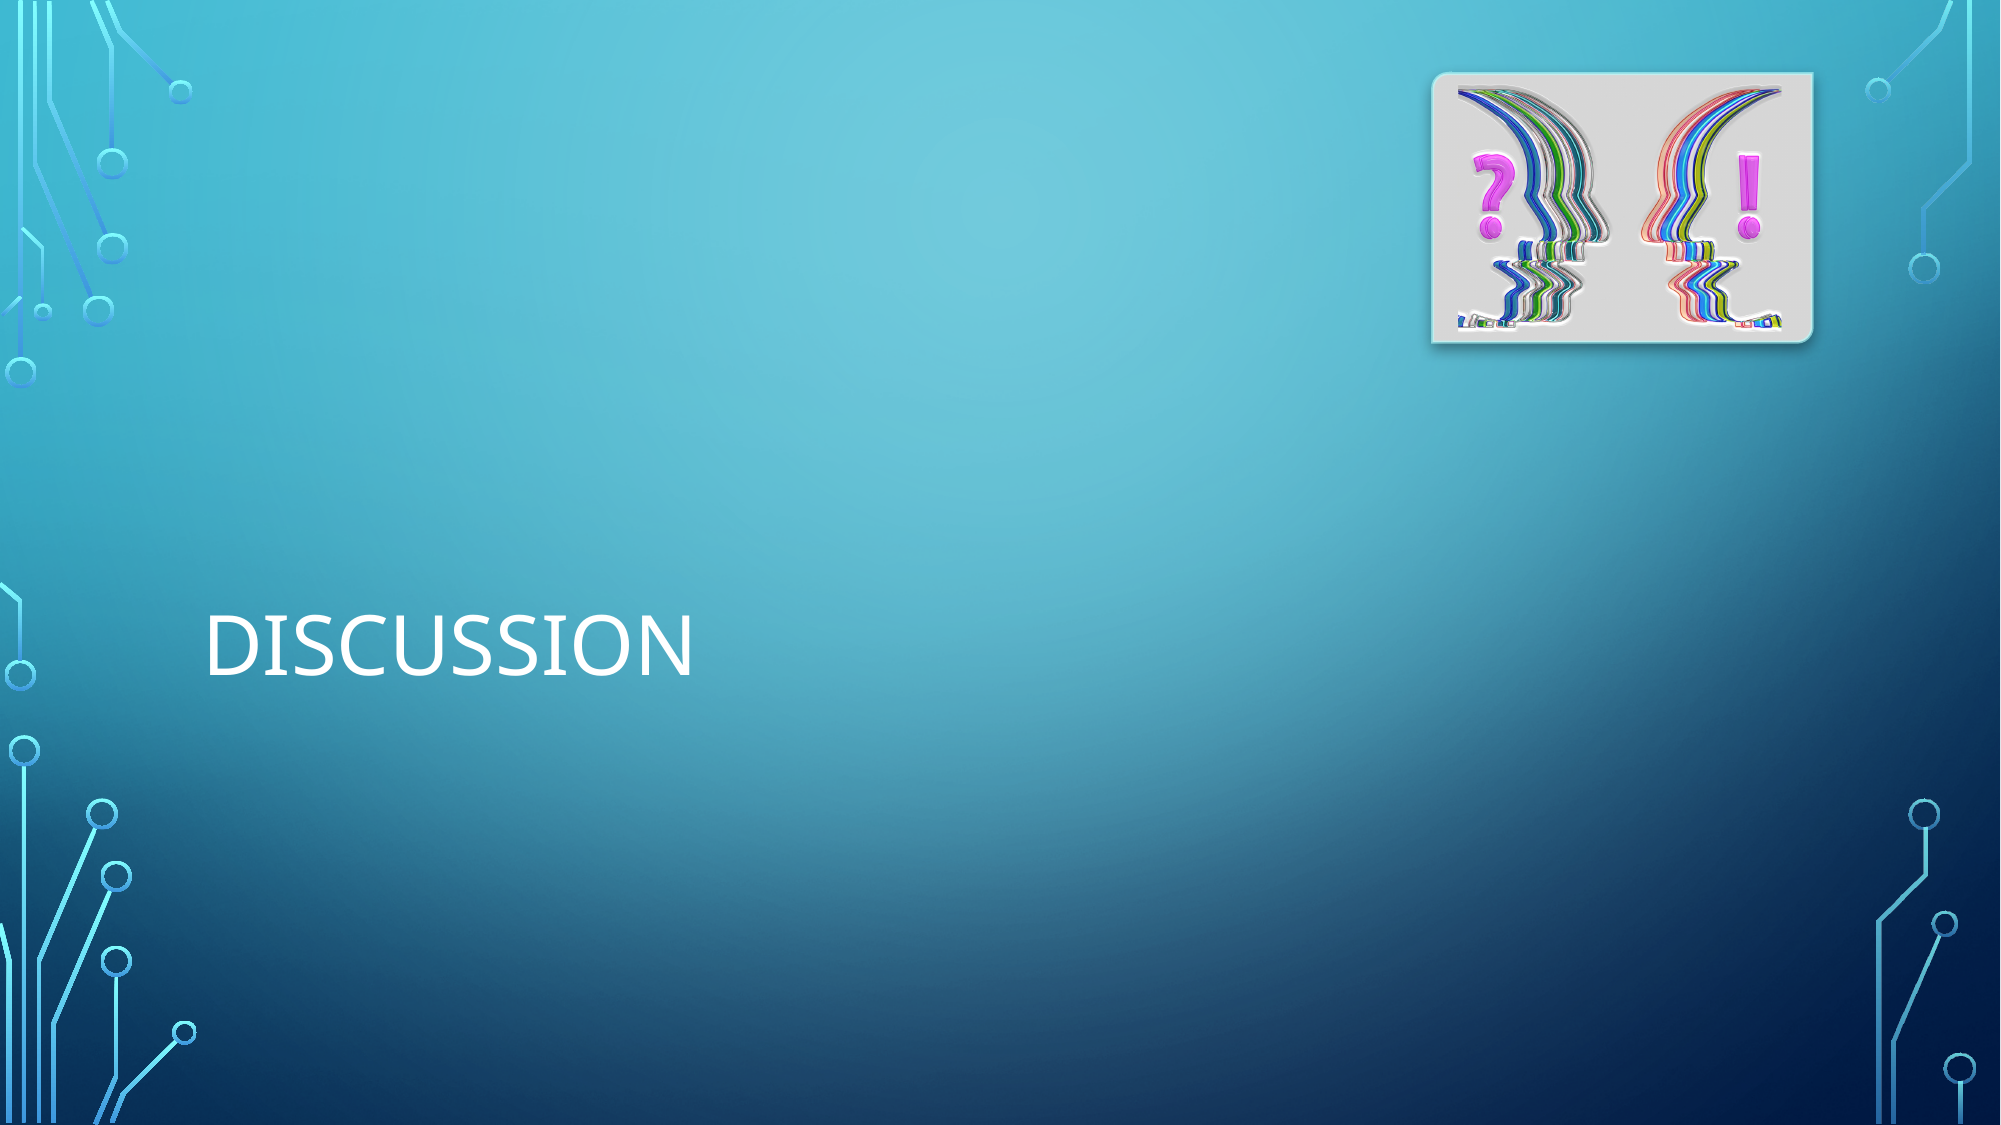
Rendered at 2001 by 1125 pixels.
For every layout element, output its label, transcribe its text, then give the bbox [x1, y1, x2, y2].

picture [1432, 73, 1813, 343]
title Discussion [187, 232, 1813, 701]
